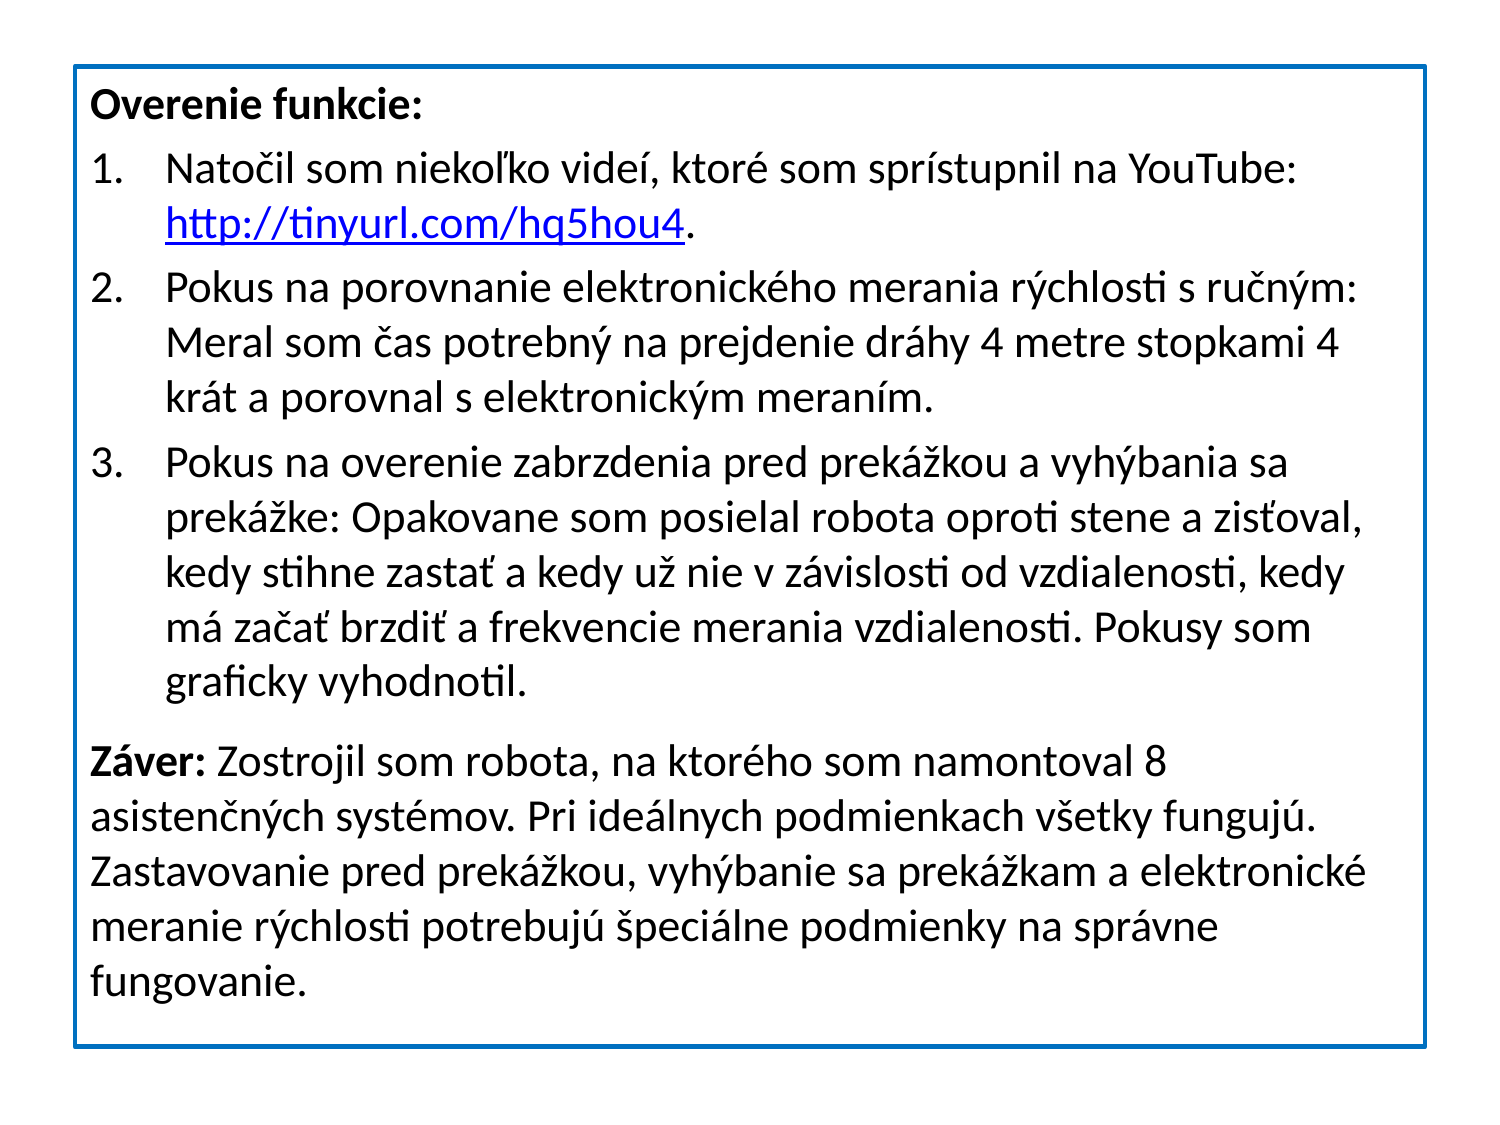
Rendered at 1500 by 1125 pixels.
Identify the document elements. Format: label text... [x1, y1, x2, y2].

list Overenie funkcie: Natočil som niekoľko videí, ktoré som sprístupnil na YouTube: http://tinyurl.com/hq5hou4. Pokus na porovnanie elektronického merania rýchlosti s ručným: Meral som čas potrebný na prejdenie dráhy 4 metre stopkami 4 krát a porovnal s elektronickým meraním. Pokus na overenie zabrzdenia pred prekážkou a vyhýbania sa prekážke: Opakovane som posielal robota oproti stene a zisťoval, kedy stihne zastať a kedy už nie v závislosti od vzdialenosti, kedy má začať brzdiť a frekvencie merania vzdialenosti. Pokusy som graficky vyhodnotil. Záver: Zostrojil som robota, na ktorého som namontoval 8 asistenčných systémov. Pri ideálnych podmienkach všetky fungujú. Zastavovanie pred prekážkou, vyhýbanie sa prekážkam a elektronické meranie rýchlosti potrebujú špeciálne podmienky na správne fungovanie. [75, 66, 1425, 1047]
